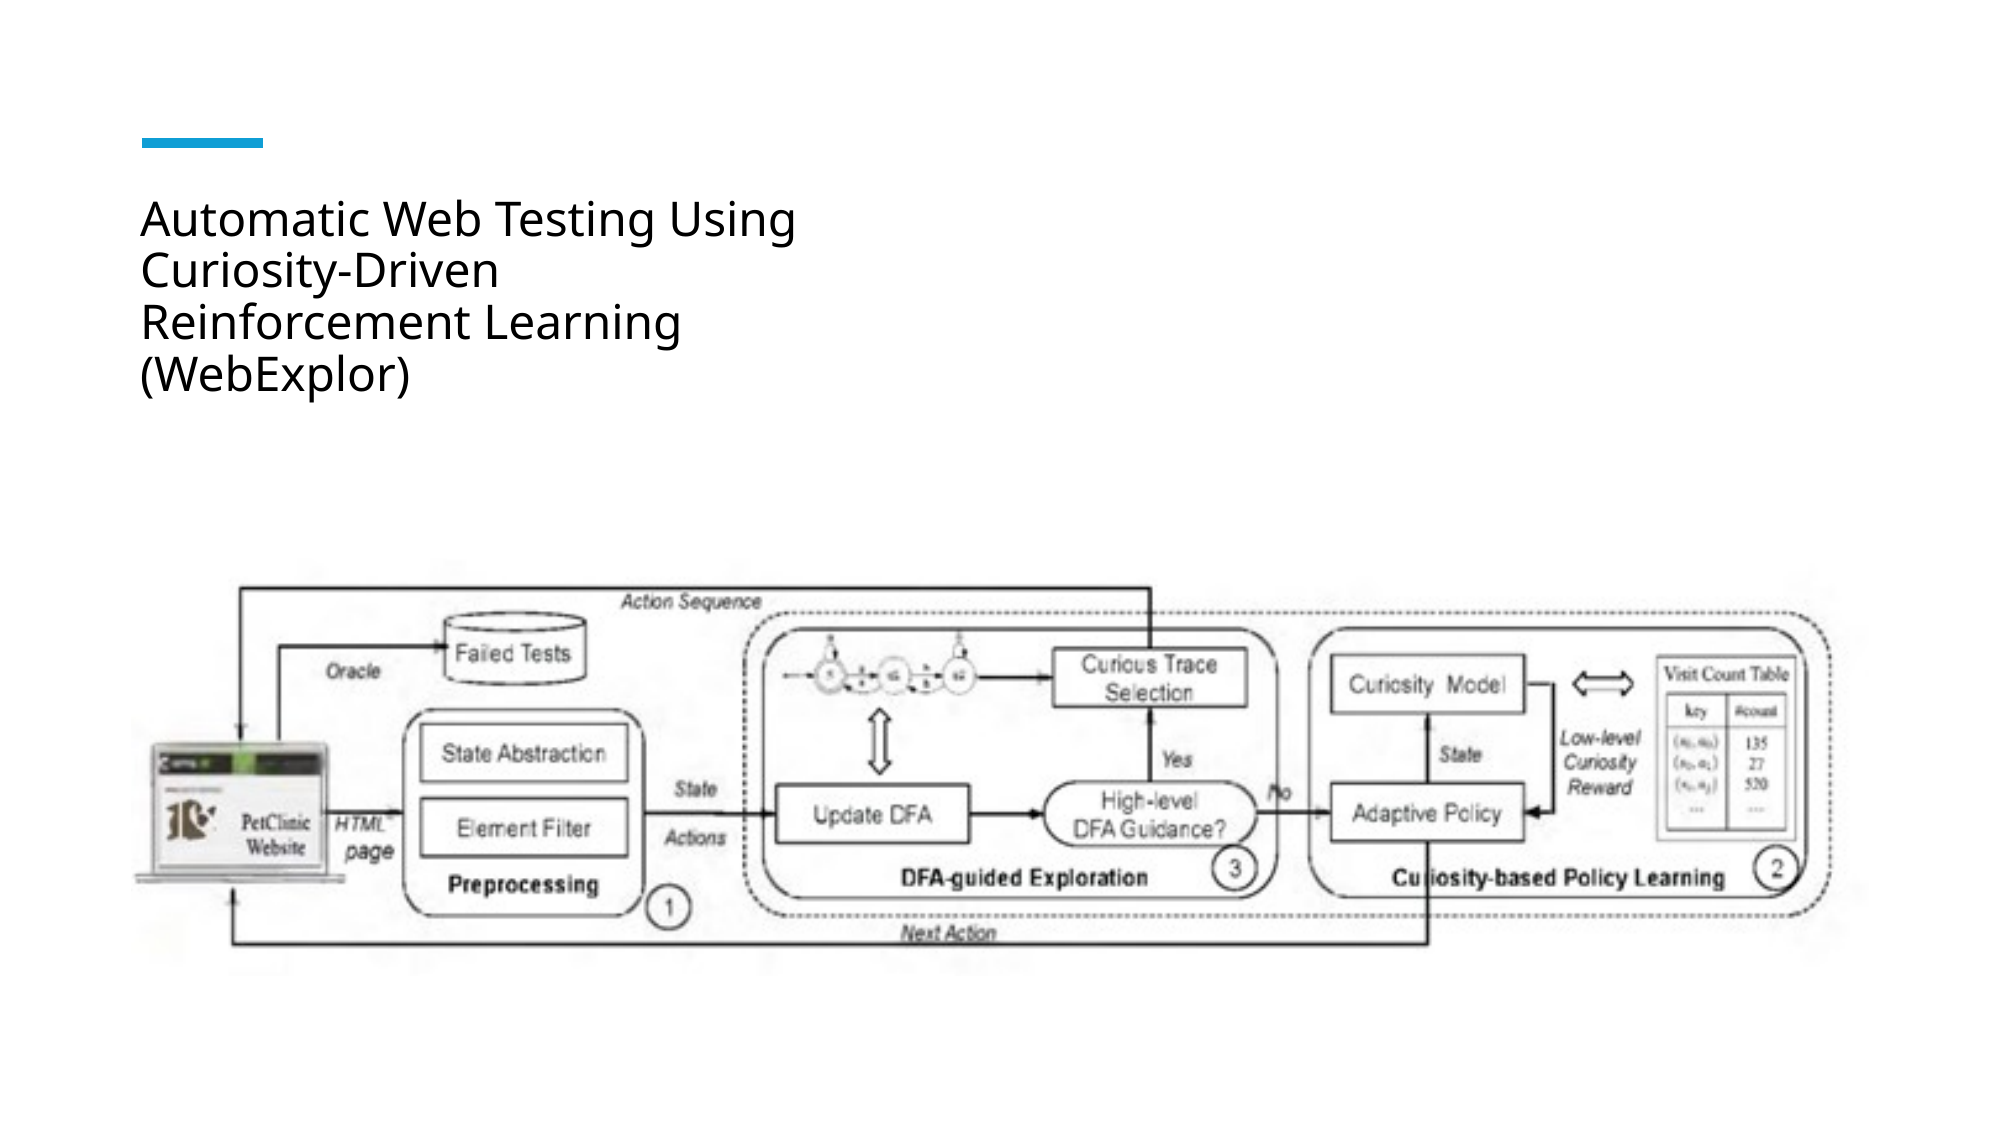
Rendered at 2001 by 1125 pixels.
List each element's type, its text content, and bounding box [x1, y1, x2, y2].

title Automatic Web Testing Using Curiosity-Driven Reinforcement Learning (WebExplor) [125, 187, 825, 424]
picture [130, 557, 1870, 976]
